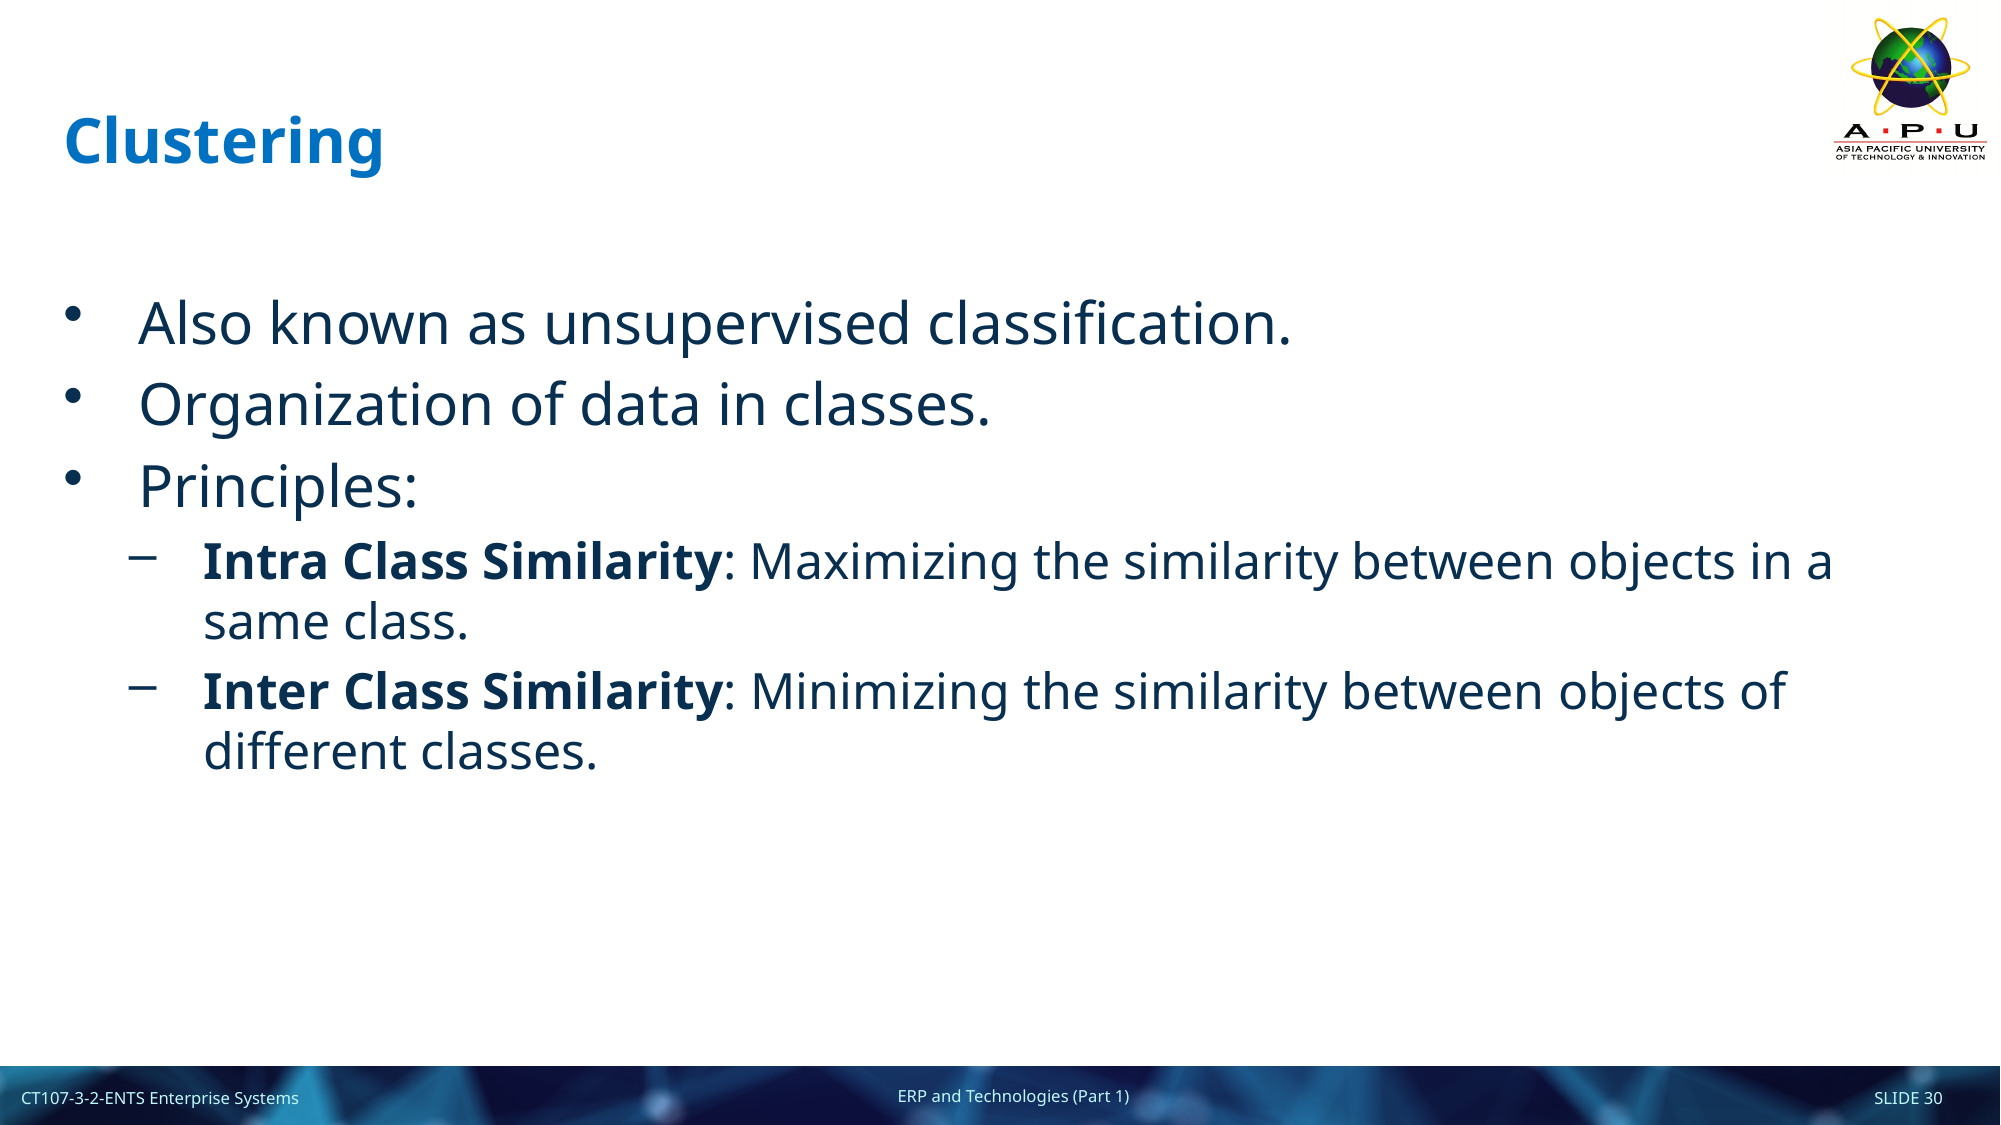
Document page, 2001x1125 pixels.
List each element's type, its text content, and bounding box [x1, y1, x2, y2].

picture [0, 1066, 2000, 1125]
picture [1822, 0, 2000, 178]
list Also known as unsupervised classification. Organization of data in classes. Principles: Intra Class Similarity: Maximizing the similarity between objects in a same class. Inter Class Similarity: Minimizing the similarity between objects of different classes. [48, 278, 1941, 1038]
title Clustering [48, 45, 1764, 233]
